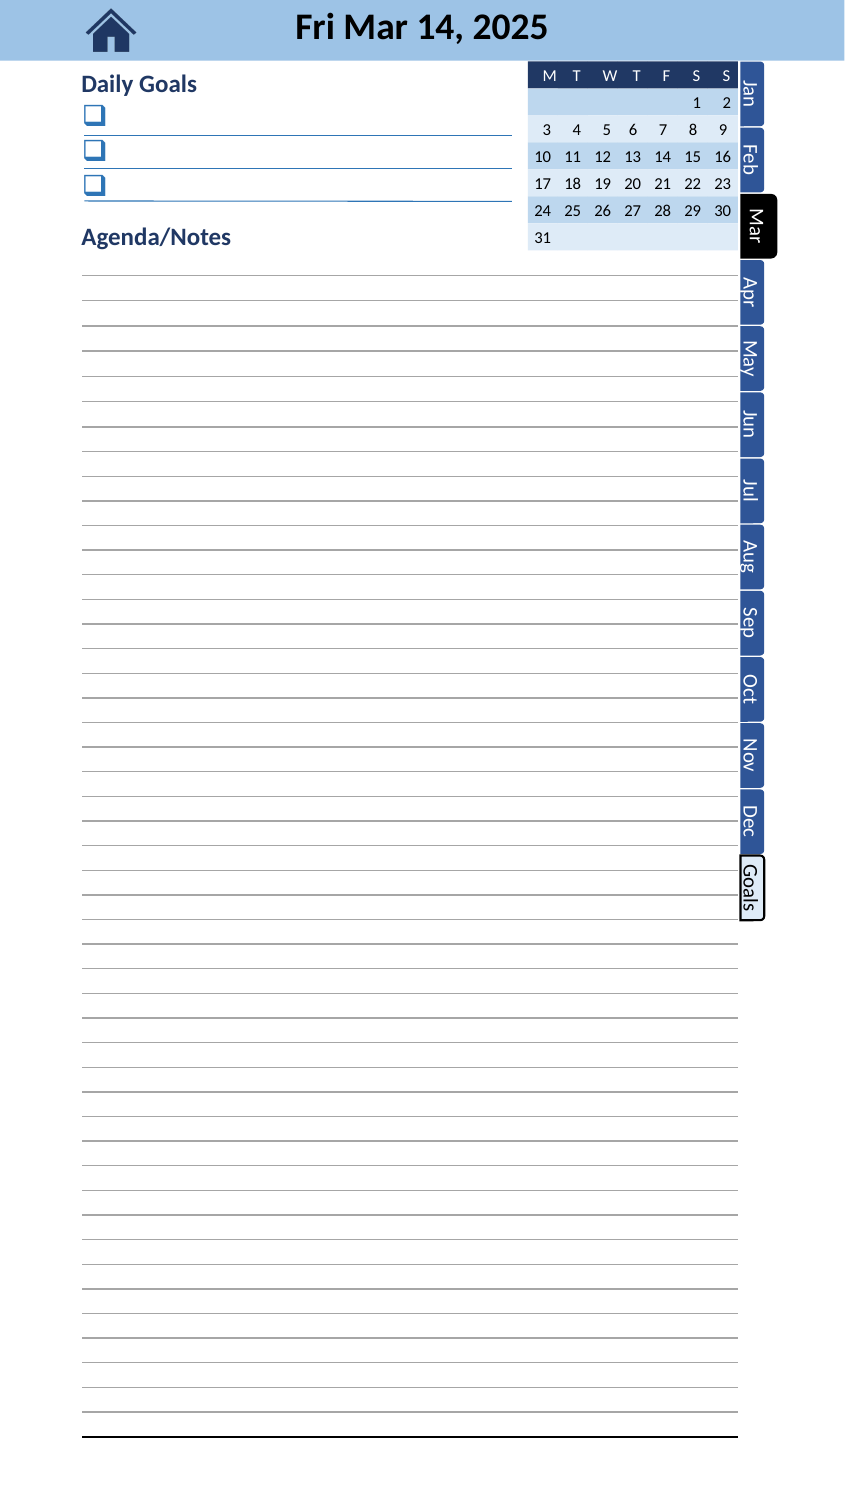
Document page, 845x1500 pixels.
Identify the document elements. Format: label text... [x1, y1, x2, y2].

list Fri Mar 14, 2025 [190, 0, 655, 61]
picture [82, 1, 140, 59]
